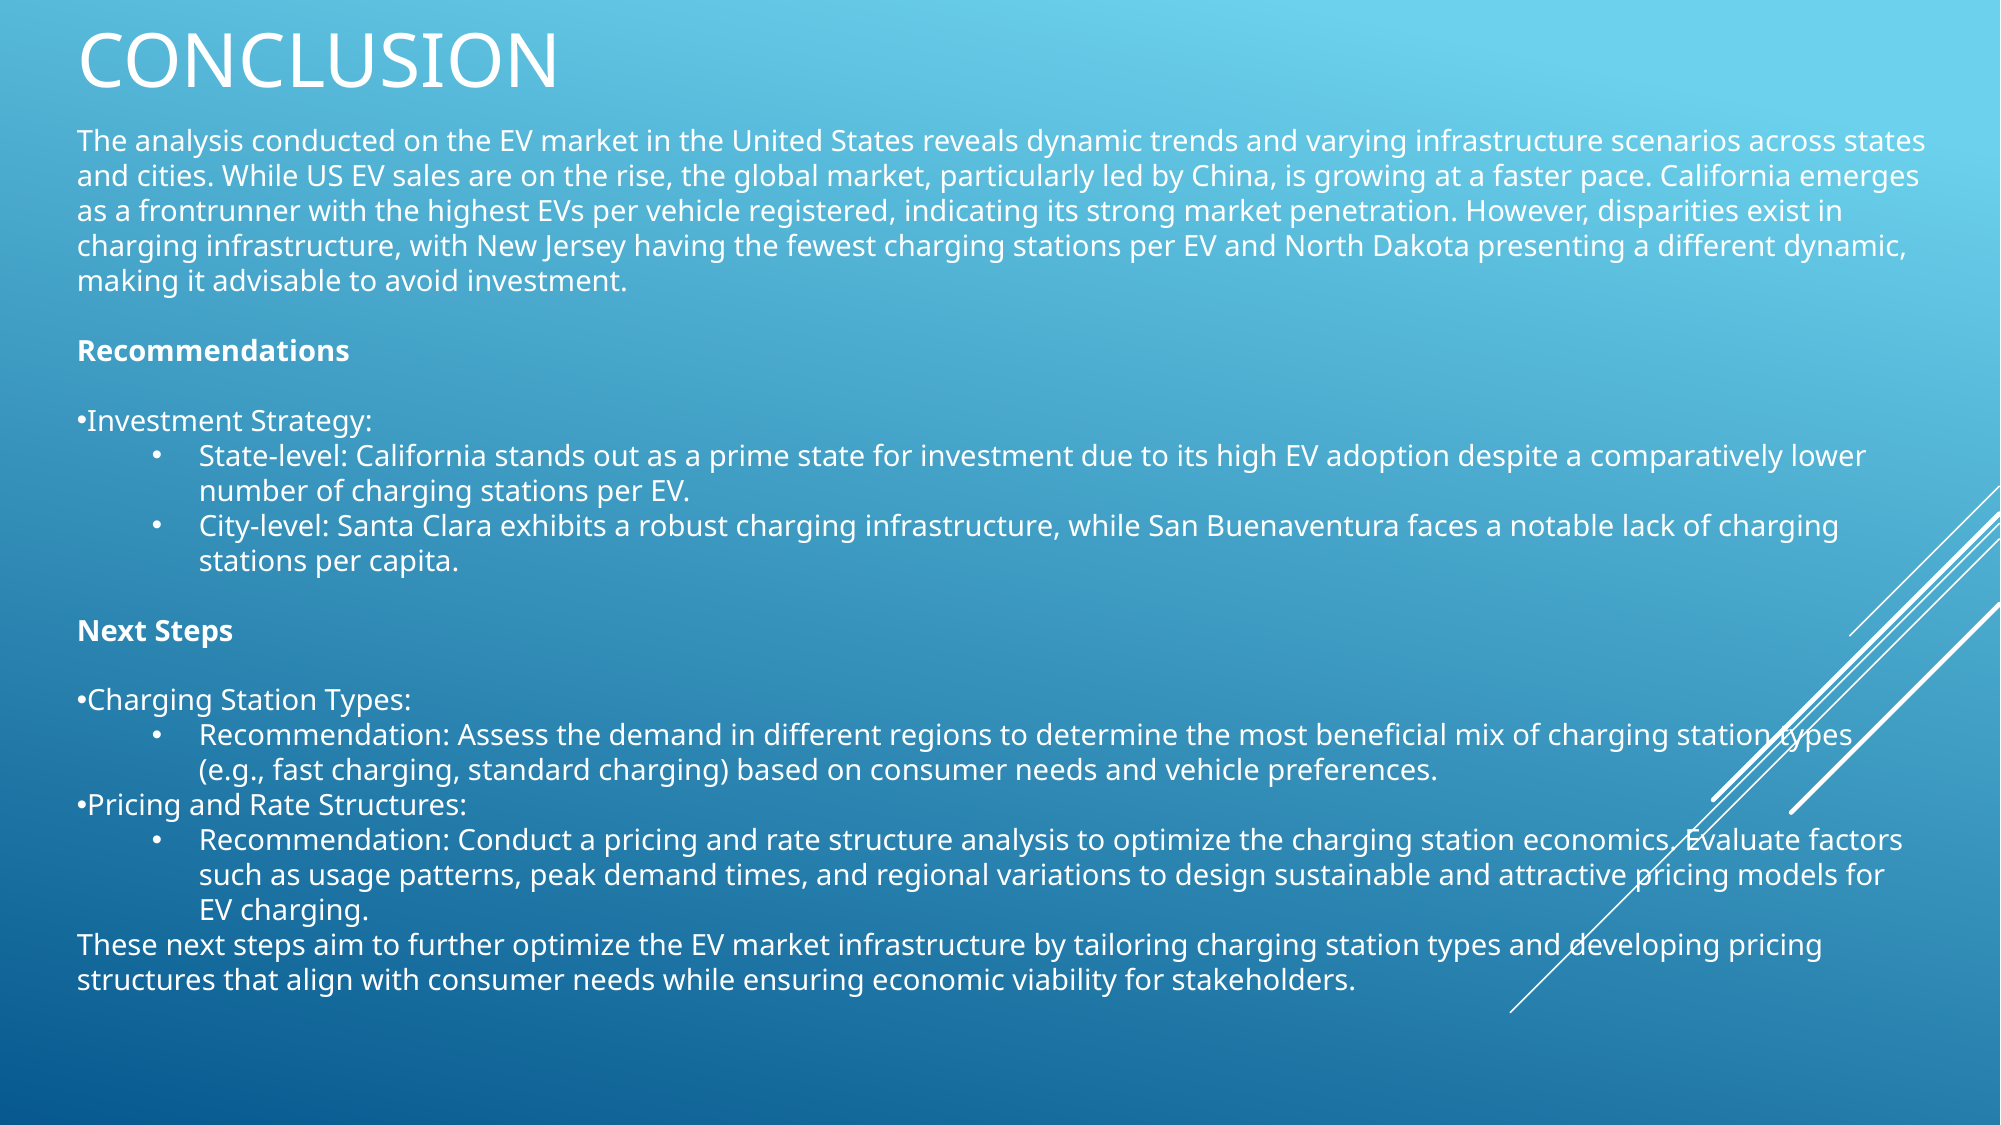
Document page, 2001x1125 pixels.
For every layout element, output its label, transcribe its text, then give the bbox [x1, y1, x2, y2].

title Conclusion [62, 0, 1445, 114]
text_box The analysis conducted on the EV market in the United States reveals dynamic trends and varying infrastructure scenarios across states and cities. While US EV sales are on the rise, the global market, particularly led by China, is growing at a faster pace. California emerges as a frontrunner with the highest EVs per vehicle registered, indicating its strong market penetration. However, disparities exist in charging infrastructure, with New Jersey having the fewest charging stations per EV and North Dakota presenting a different dynamic, making it advisable to avoid investment. Recommendations Investment Strategy: State-level: California stands out as a prime state for investment due to its high EV adoption despite a comparatively lower number of charging stations per EV. City-level: Santa Clara exhibits a robust charging infrastructure, while San Buenaventura faces a notable lack of charging stations per capita. Next Steps Charging Station Types: Recommendation: Assess the demand in different regions to determine the most beneficial mix of charging station types (e.g., fast charging, standard charging) based on consumer needs and vehicle preferences. Pricing and Rate Structures: Recommendation: Conduct a pricing and rate structure analysis to optimize the charging station economics. Evaluate factors such as usage patterns, peak demand times, and regional variations to design sustainable and attractive pricing models for EV charging. These next steps aim to further optimize the EV market infrastructure by tailoring charging station types and developing pricing structures that align with consumer needs while ensuring economic viability for stakeholders. [62, 114, 1943, 1039]
